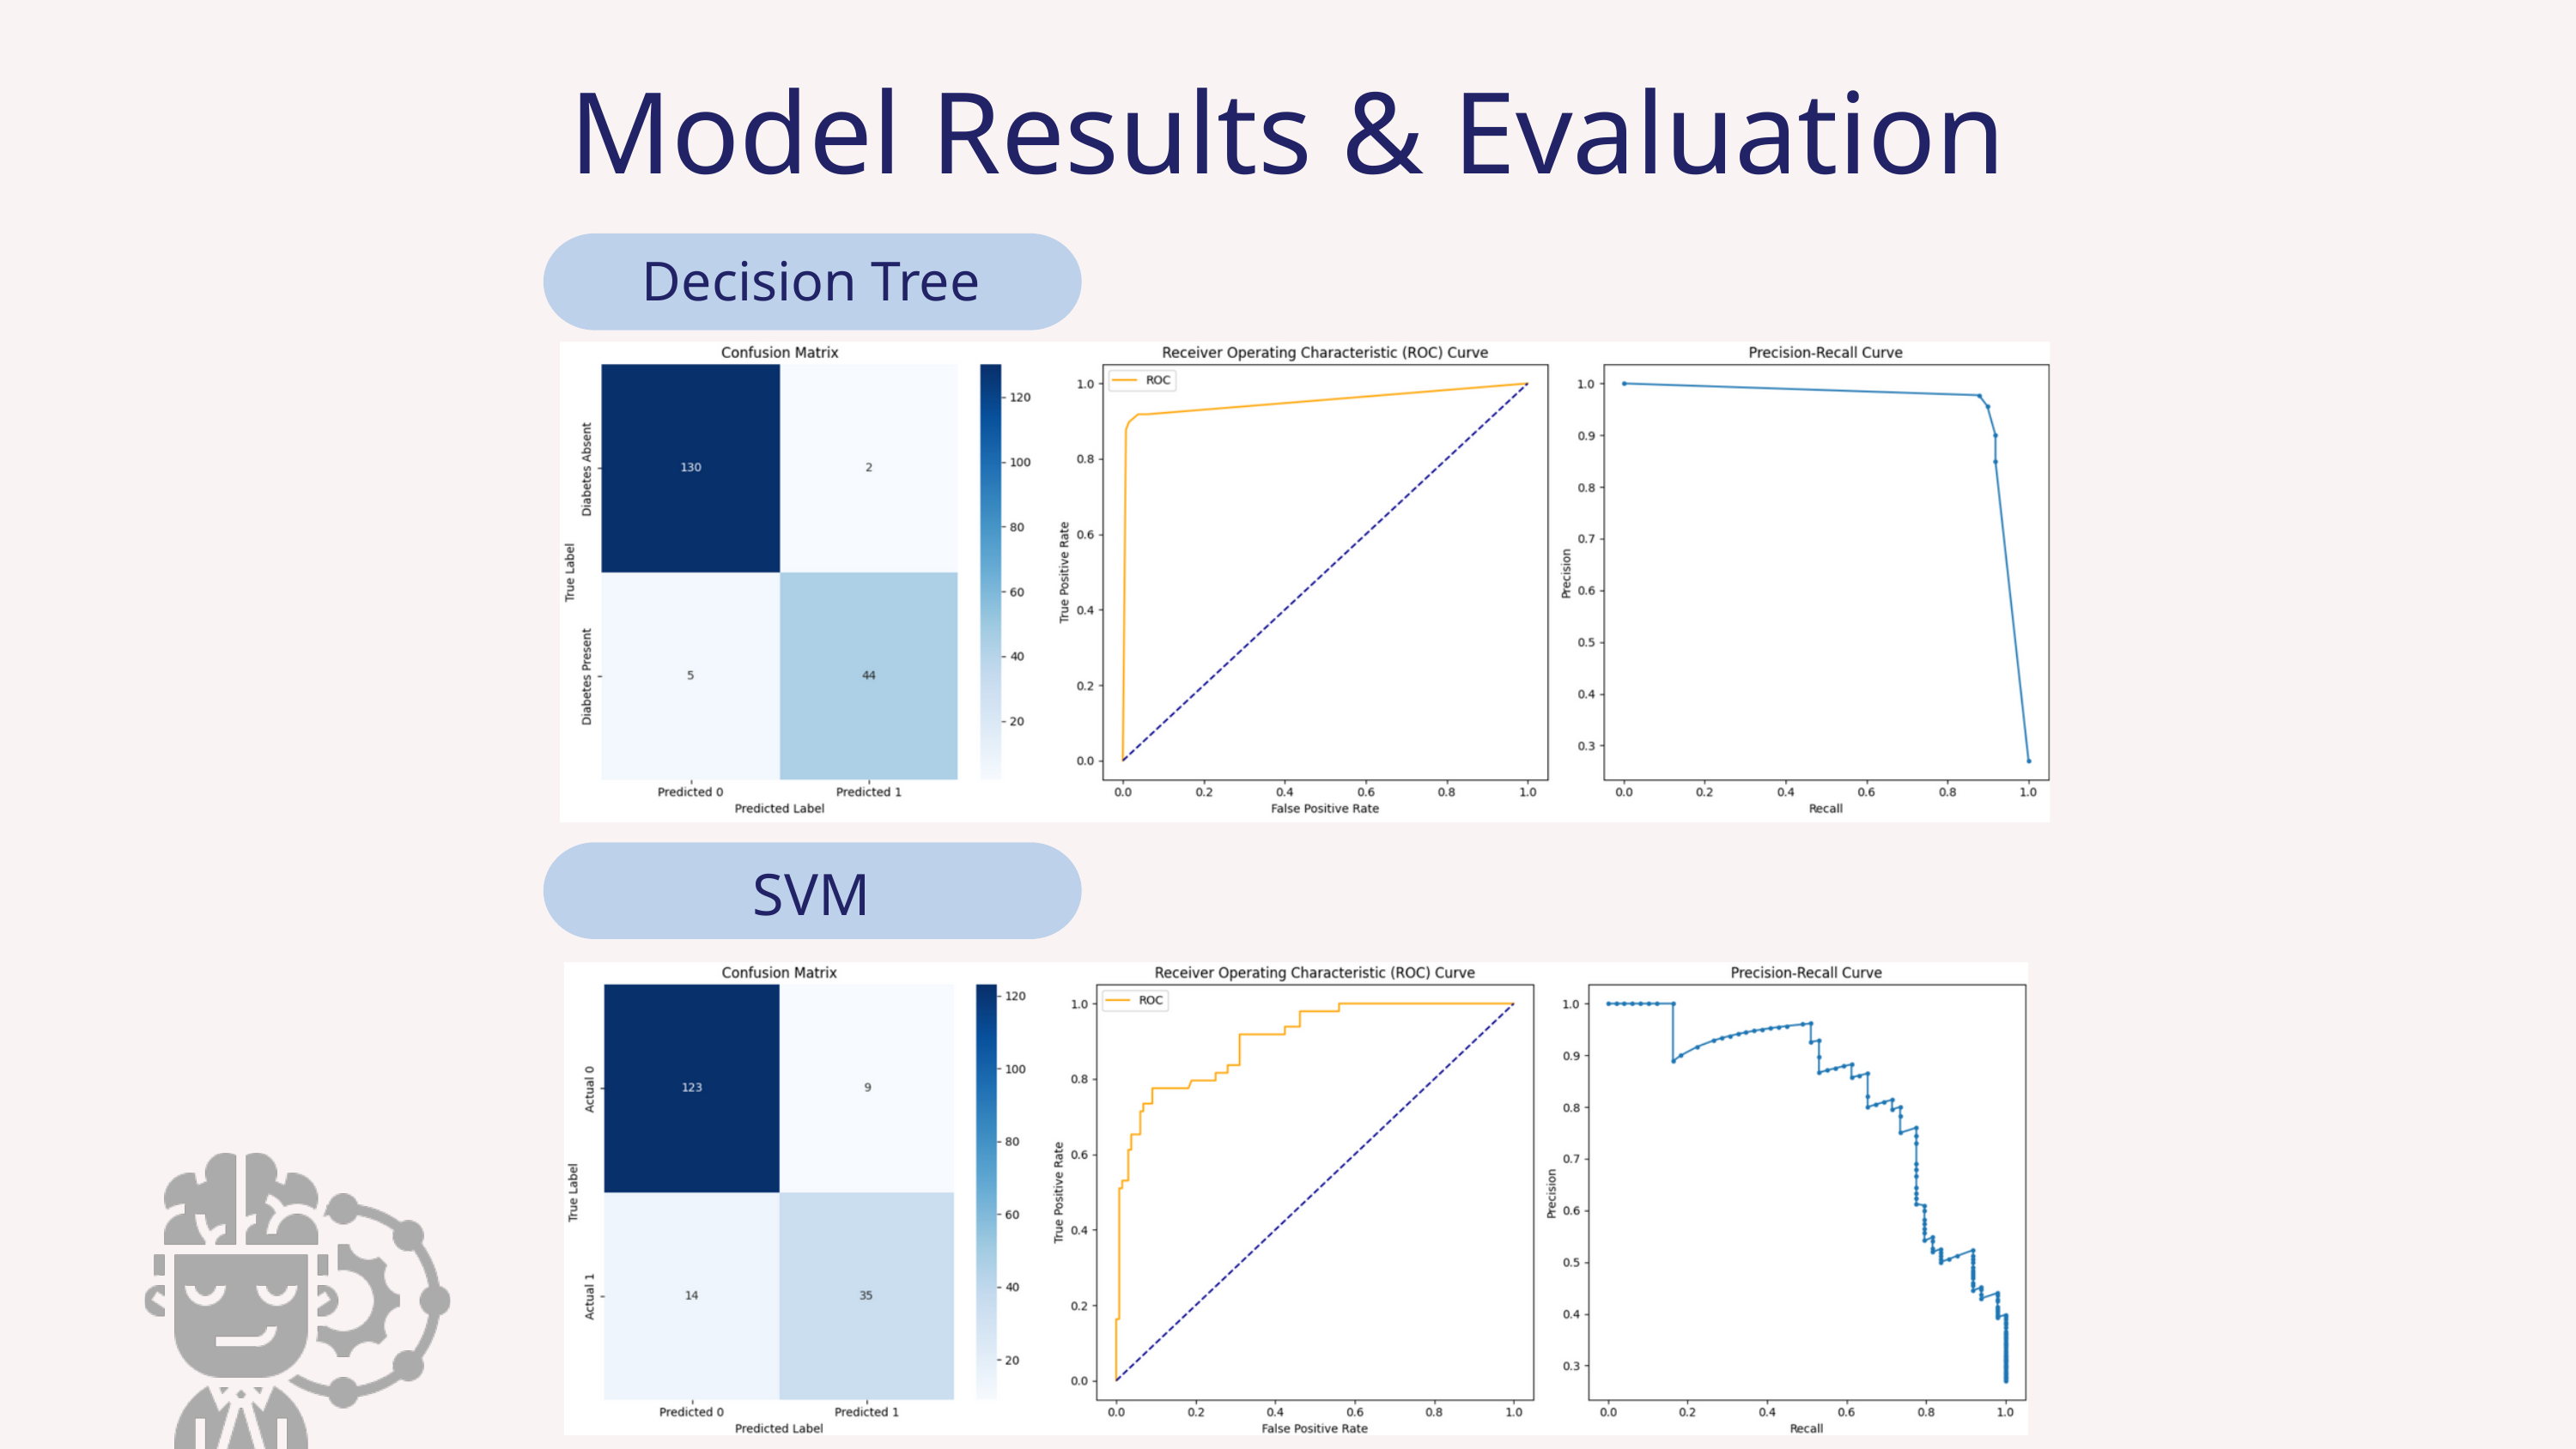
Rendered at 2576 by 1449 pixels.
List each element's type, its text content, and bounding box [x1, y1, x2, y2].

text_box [543, 841, 1082, 940]
text_box Model Results & Evaluation [248, 38, 2328, 197]
text_box [560, 342, 2050, 822]
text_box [543, 233, 1082, 330]
text_box [144, 1153, 451, 1449]
text_box [563, 962, 2028, 1435]
